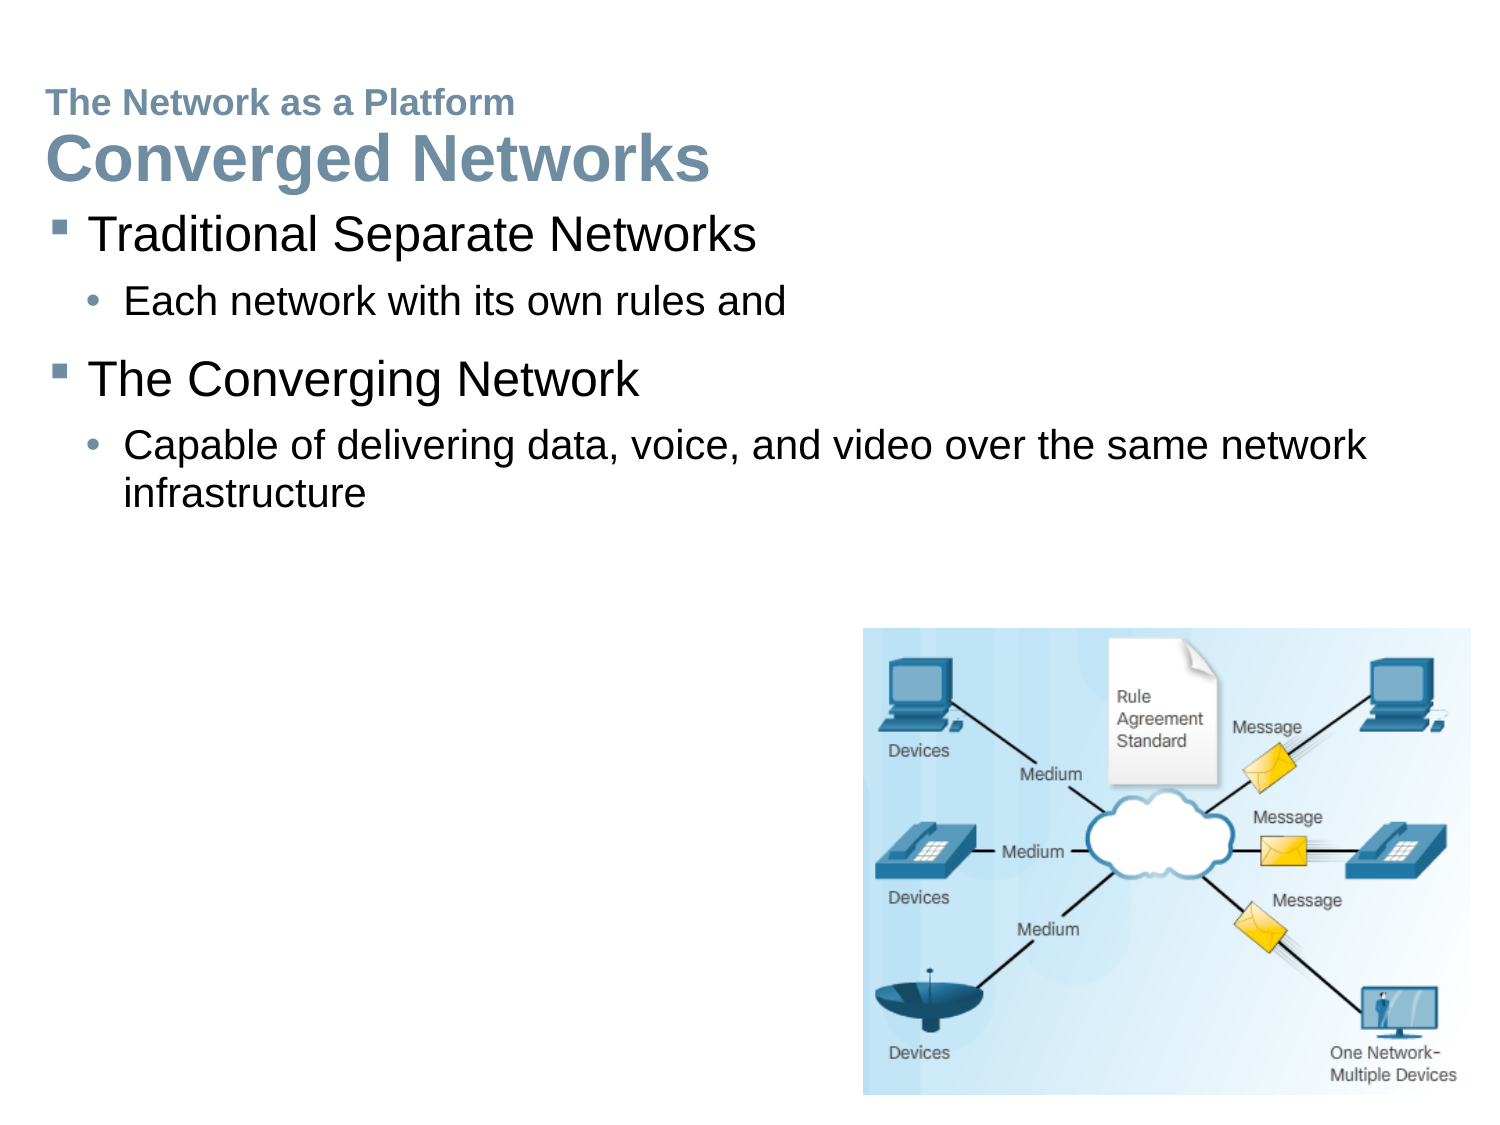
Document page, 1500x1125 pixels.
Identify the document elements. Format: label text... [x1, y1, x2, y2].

title The Network as a Platform Converged Networks [31, 64, 1471, 203]
picture [863, 628, 1471, 1096]
list Traditional Separate Networks Each network with its own rules and The Converging Network Capable of delivering data, voice, and video over the same network infrastructure [34, 199, 1471, 629]
